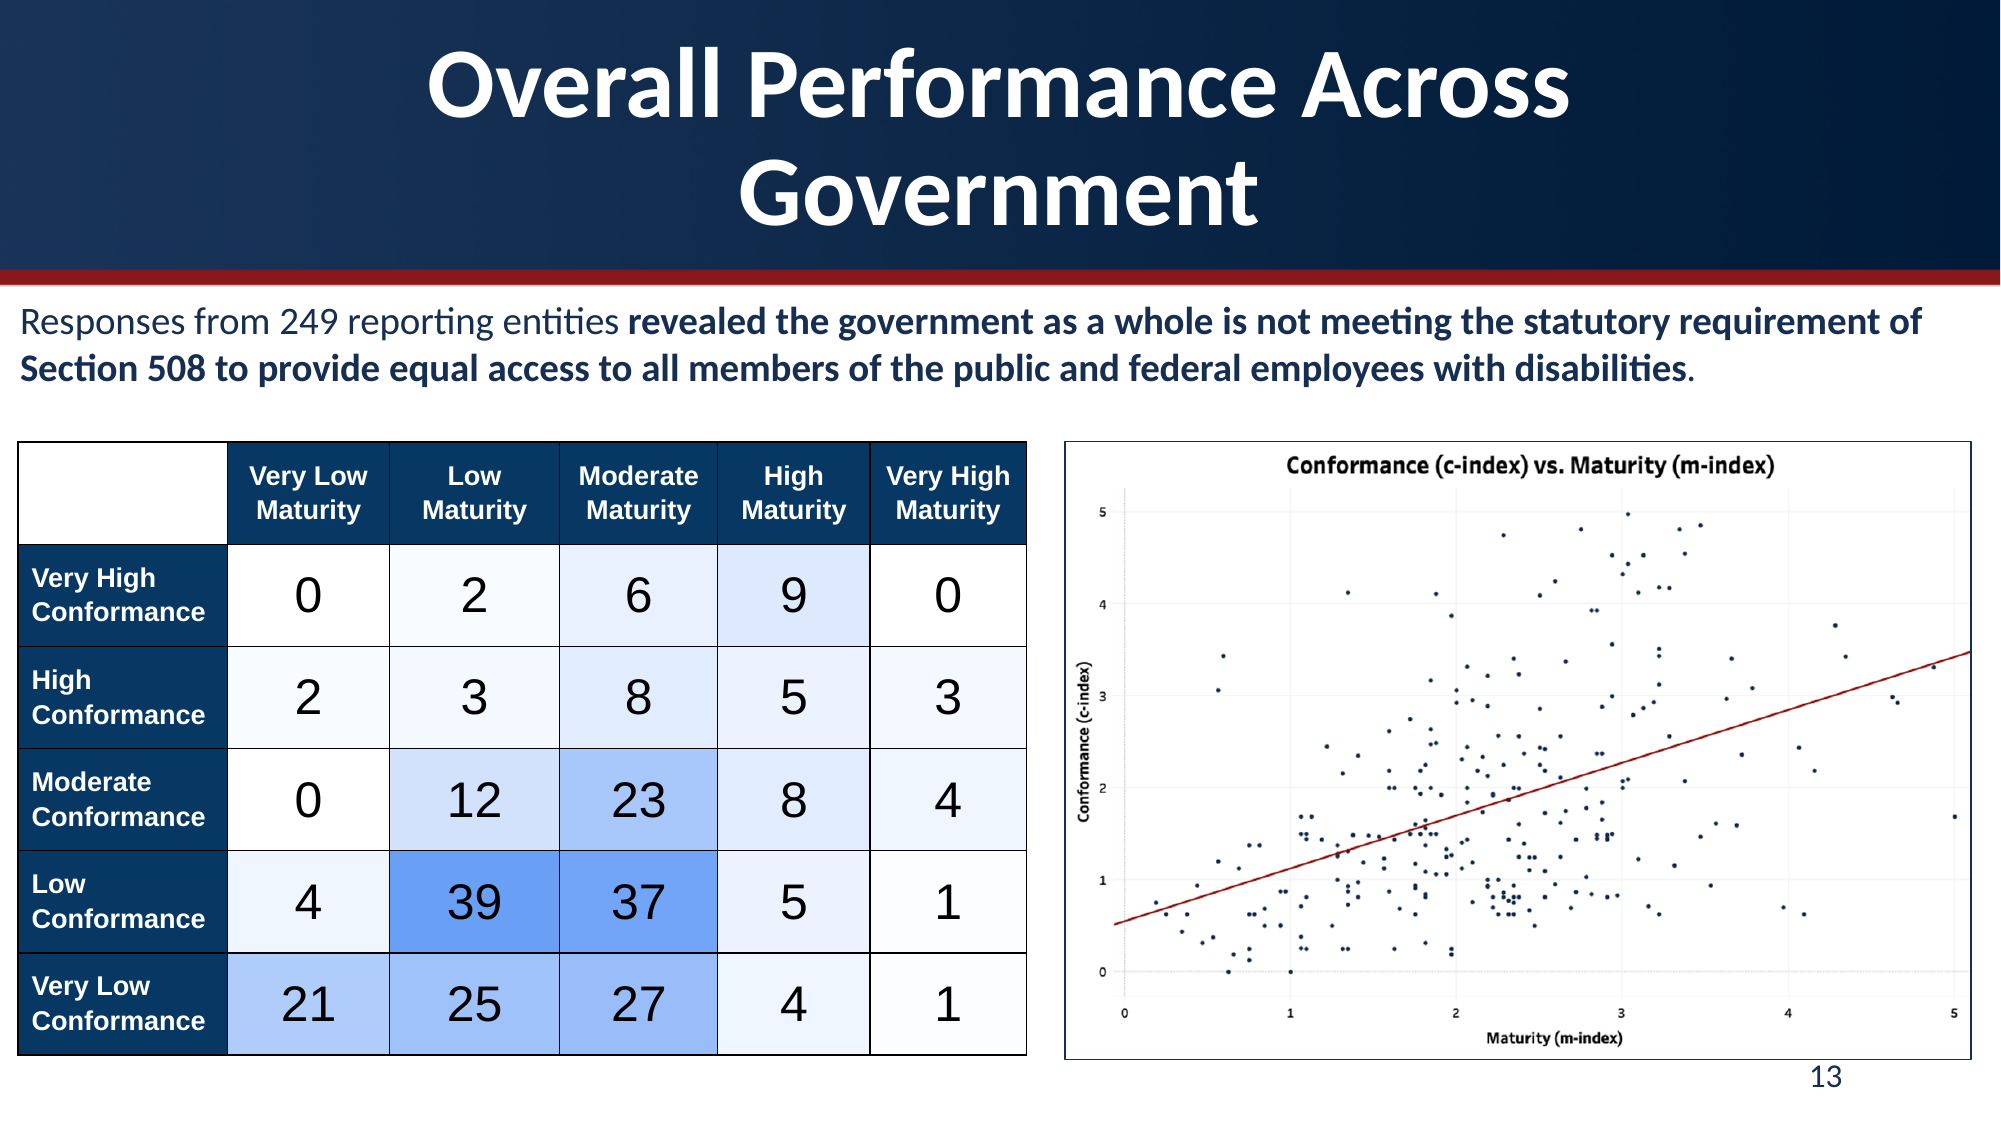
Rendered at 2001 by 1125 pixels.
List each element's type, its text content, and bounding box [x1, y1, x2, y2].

table_cell 23 [560, 749, 717, 850]
table_header Very High Maturity [871, 443, 1026, 544]
table_cell 4 [228, 851, 389, 952]
table_cell 2 [228, 647, 389, 748]
table_cell Moderate Conformance [19, 749, 227, 850]
table_cell High Conformance [19, 647, 227, 748]
picture [0, 0, 2001, 1125]
table_cell 5 [718, 851, 869, 952]
table_cell 21 [228, 954, 389, 1054]
table_cell 0 [228, 749, 389, 850]
table_cell Very Low Conformance [19, 954, 227, 1054]
table_header Very Low Maturity [228, 443, 389, 544]
table_cell 3 [871, 647, 1026, 748]
table_cell 0 [228, 545, 389, 646]
table_cell 1 [871, 851, 1026, 952]
table_header [19, 443, 227, 544]
table_cell 8 [560, 647, 717, 748]
table_cell 8 [718, 749, 869, 850]
table_cell 0 [871, 545, 1026, 646]
picture [1065, 441, 1971, 1059]
table_cell Low Conformance [19, 851, 227, 952]
table_cell 9 [718, 545, 869, 646]
table_cell 6 [560, 545, 717, 646]
table_cell 37 [560, 851, 717, 952]
table_cell 3 [390, 647, 559, 748]
table_cell Very High Conformance [19, 545, 227, 646]
list Responses from 249 reporting entities revealed the government as a whole is not meeting the statutory requirement of Section 508 to provide equal access to all members of the public and federal employees with disabilities. [0, 275, 2000, 494]
table_cell 39 [390, 851, 559, 952]
table_header High Maturity [718, 443, 869, 544]
table_cell 5 [718, 647, 869, 748]
title Overall Performance Across Government [137, 30, 1863, 249]
slide_number 13 [1412, 1067, 1863, 1105]
table_cell 1 [871, 954, 1026, 1054]
table_cell 12 [390, 749, 559, 850]
table_cell 25 [390, 954, 559, 1054]
table_header Moderate Maturity [560, 443, 717, 544]
table_header Low Maturity [390, 443, 559, 544]
table_cell 4 [718, 954, 869, 1054]
table_cell 2 [390, 545, 559, 646]
table_cell 4 [871, 749, 1026, 850]
table_cell 27 [560, 954, 717, 1054]
